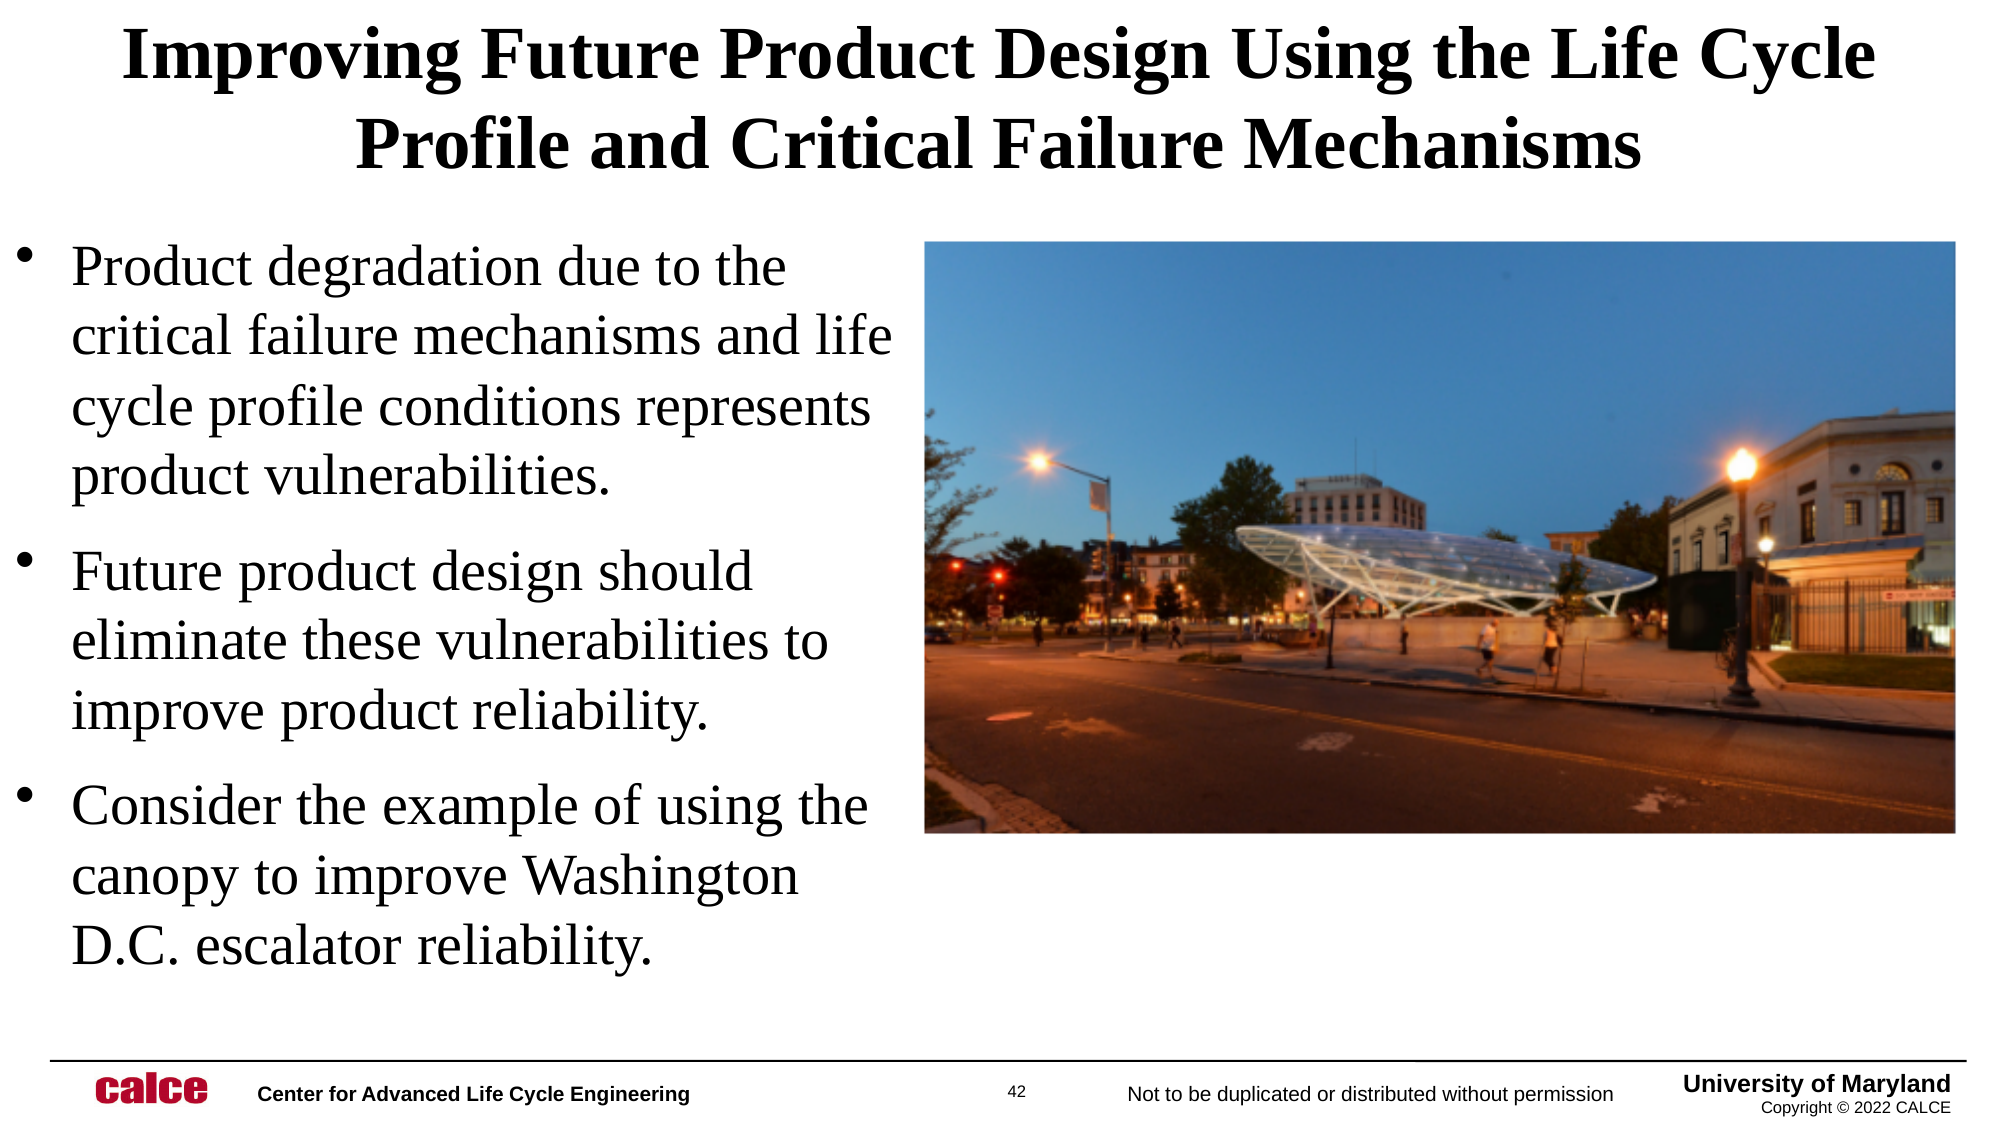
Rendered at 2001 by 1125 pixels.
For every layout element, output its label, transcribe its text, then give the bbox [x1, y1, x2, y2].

list Product degradation due to the critical failure mechanisms and life cycle profile conditions represents product vulnerabilities. Future product design should eliminate these vulnerabilities to improve product reliability. Consider the example of using the canopy to improve Washington D.C. escalator reliability. [0, 219, 920, 1002]
title Improving Future Product Design Using the Life Cycle Profile and Critical Failure Mechanisms [0, 24, 2000, 163]
picture [94, 1070, 209, 1107]
picture [918, 238, 1960, 838]
